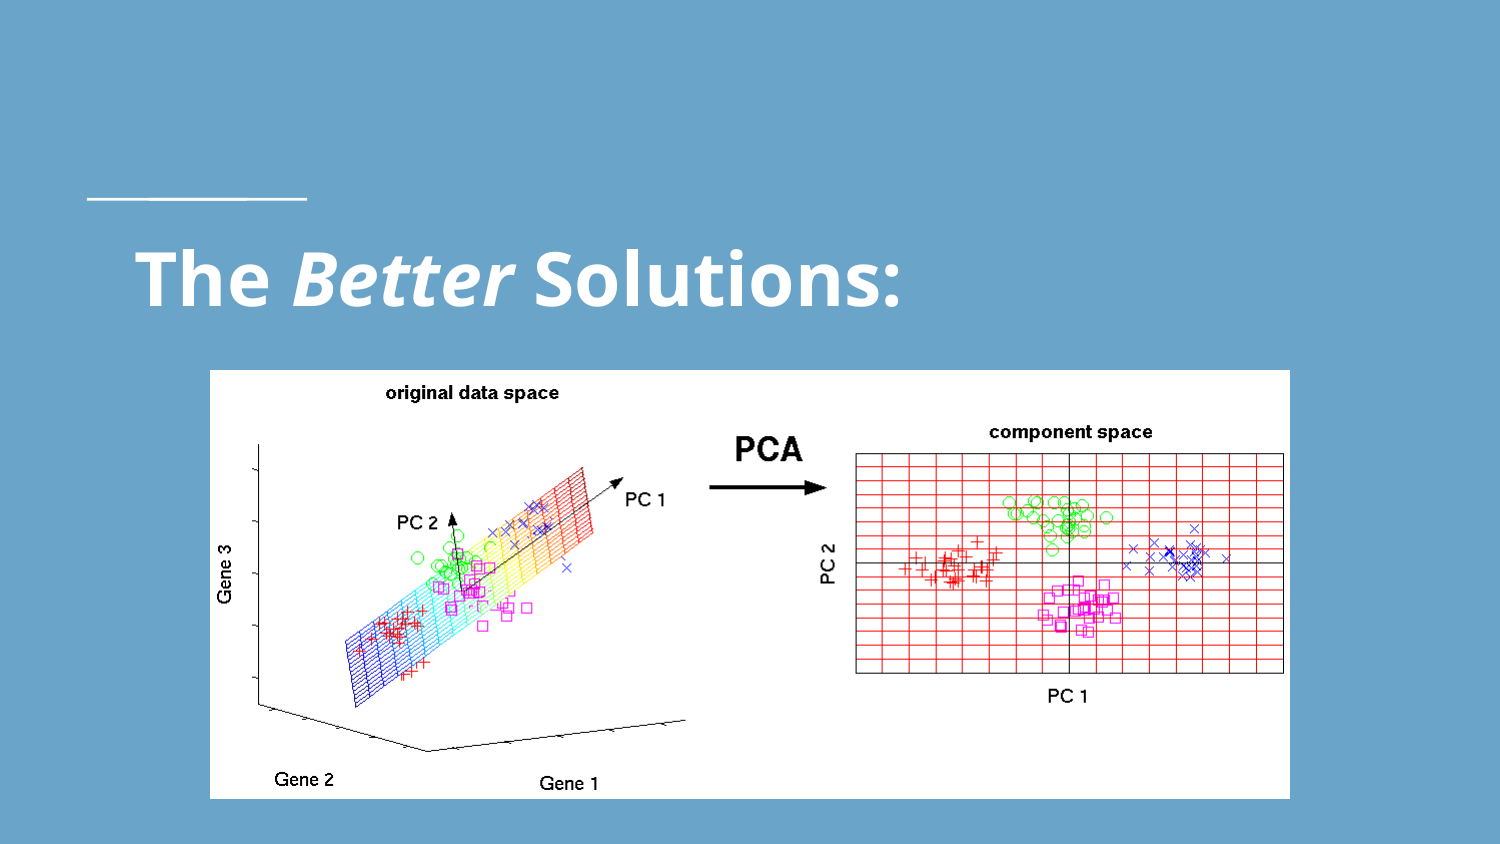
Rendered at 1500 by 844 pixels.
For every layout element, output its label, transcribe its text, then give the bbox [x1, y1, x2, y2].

picture [210, 369, 1290, 799]
title The Better Solutions: [119, 216, 1381, 466]
